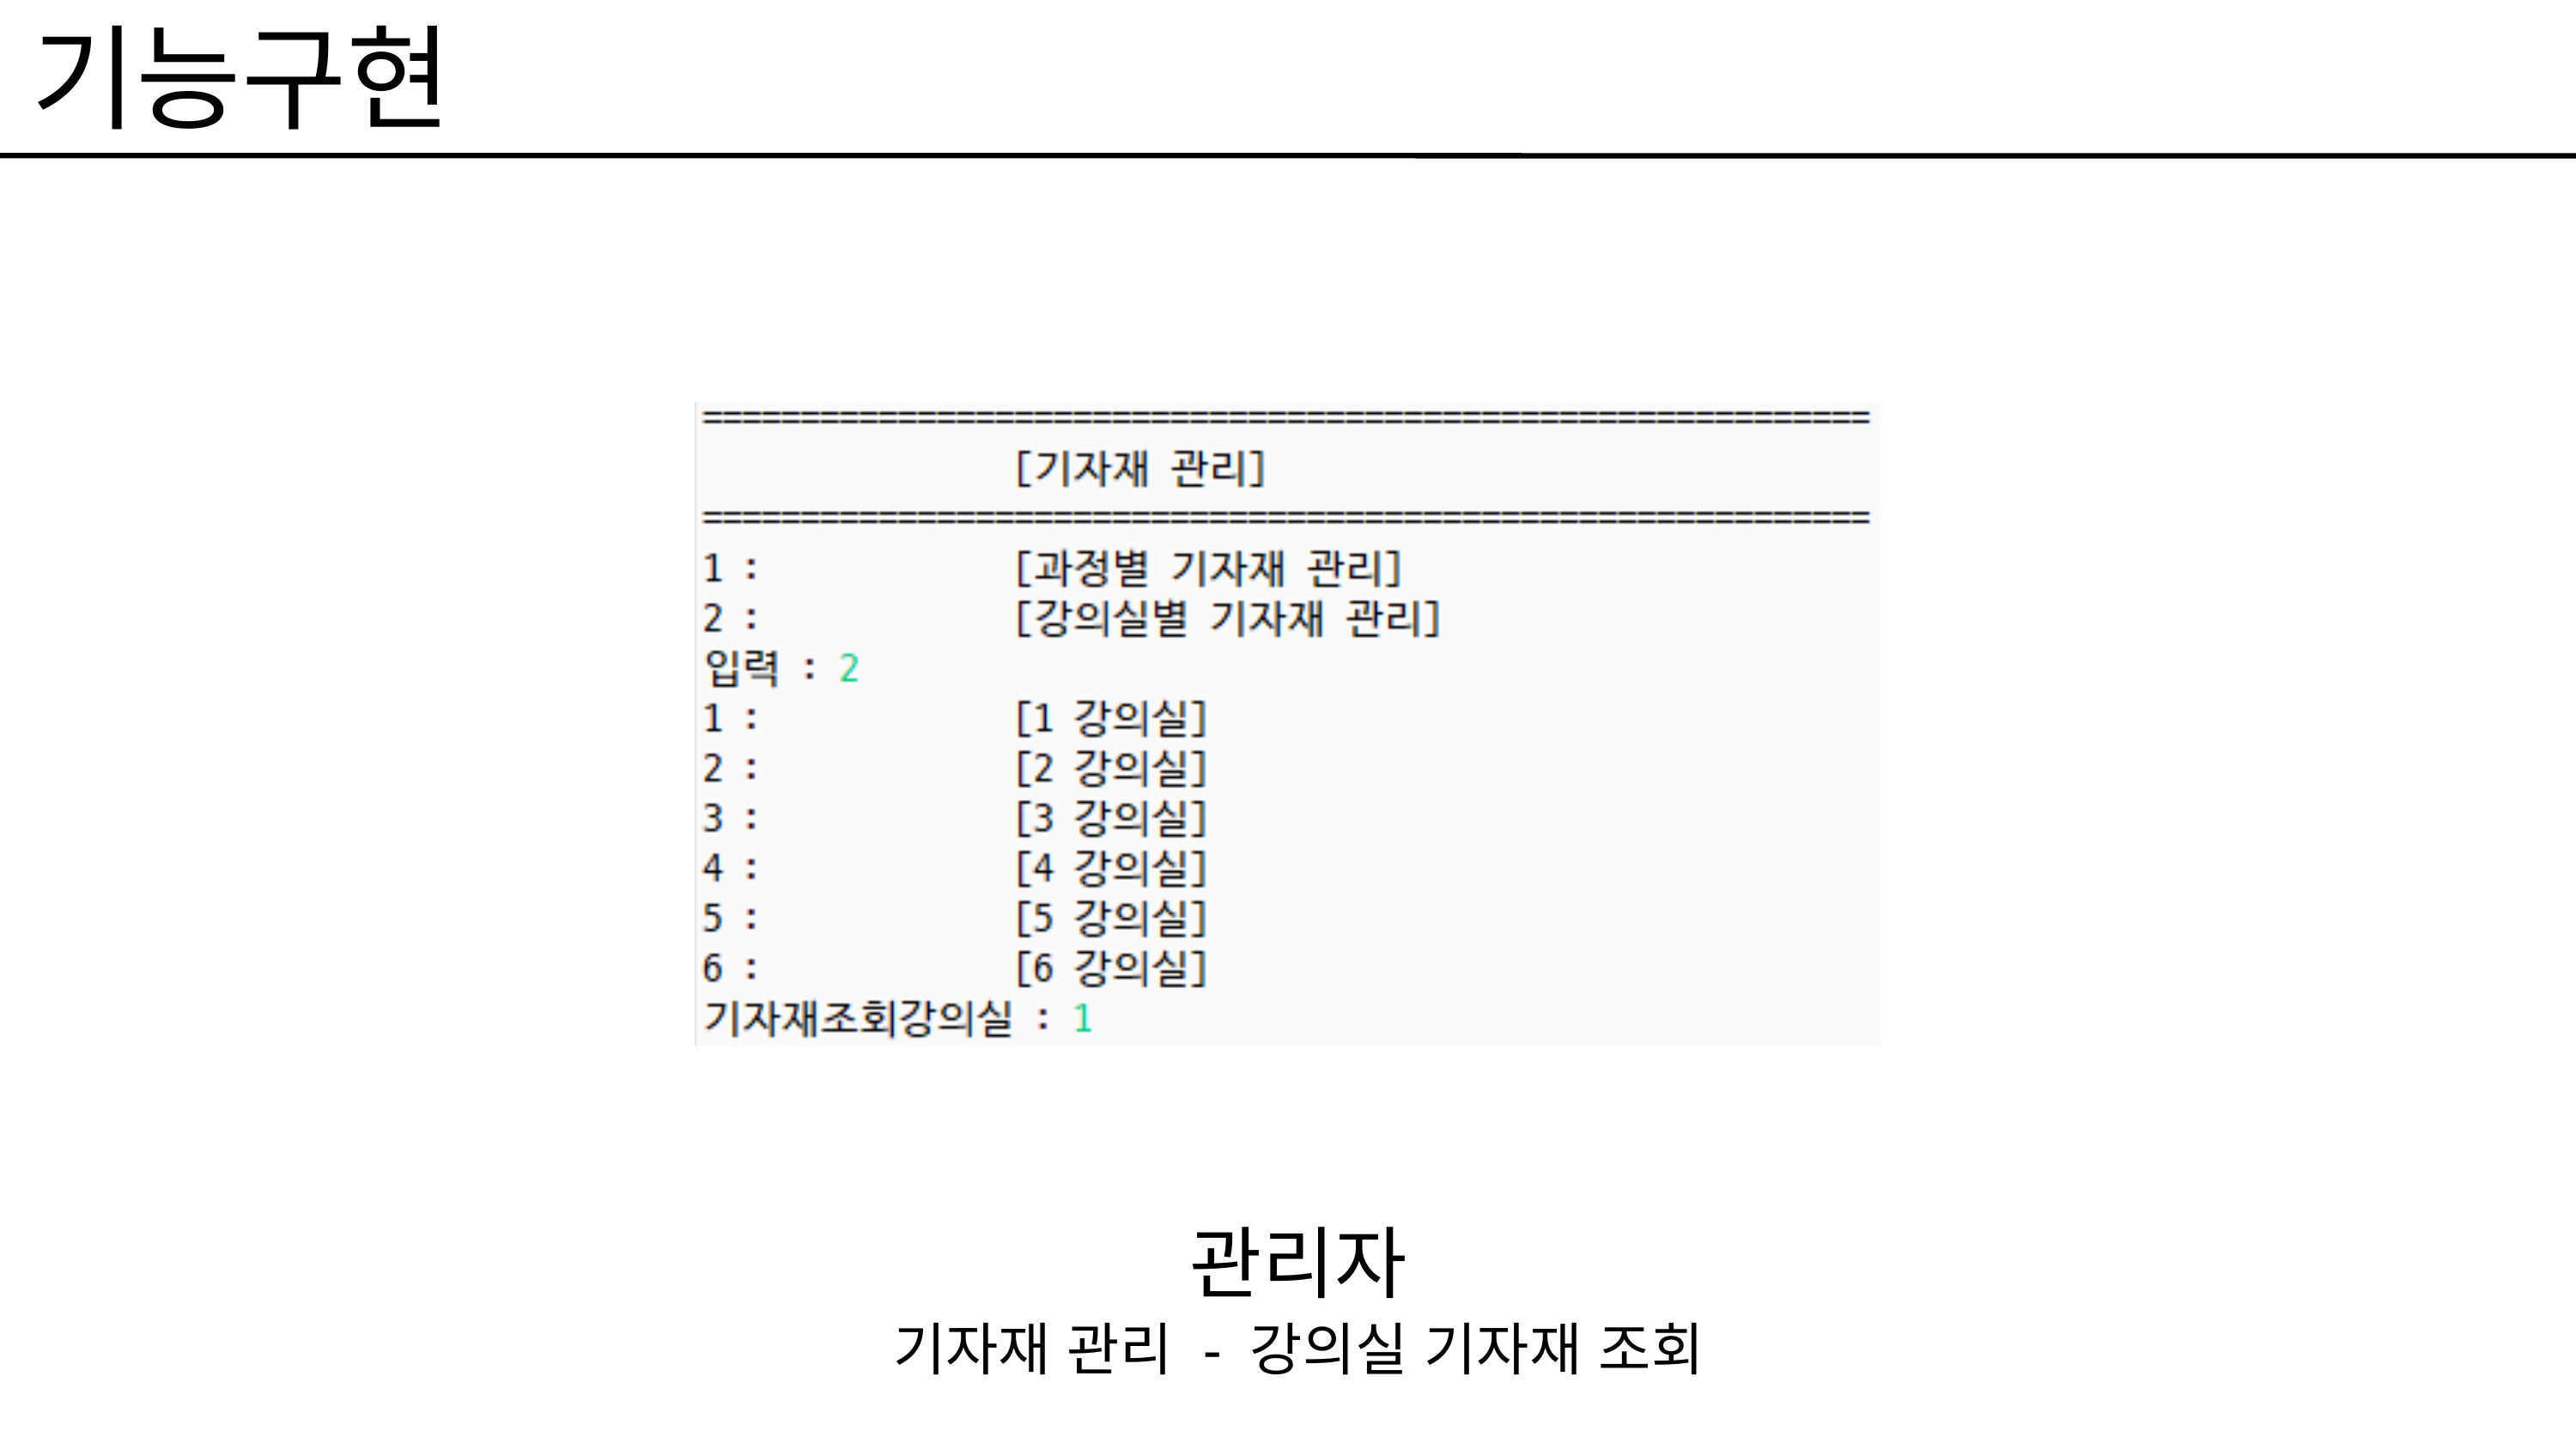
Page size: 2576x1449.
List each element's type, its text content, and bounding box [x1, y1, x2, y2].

picture [695, 402, 1881, 1046]
text_box 기능구현 [0, 0, 483, 150]
text_box 기자재 관리 - 강의실 기자재 조회 [858, 1306, 1740, 1401]
text_box 관리자 [975, 1207, 1622, 1286]
